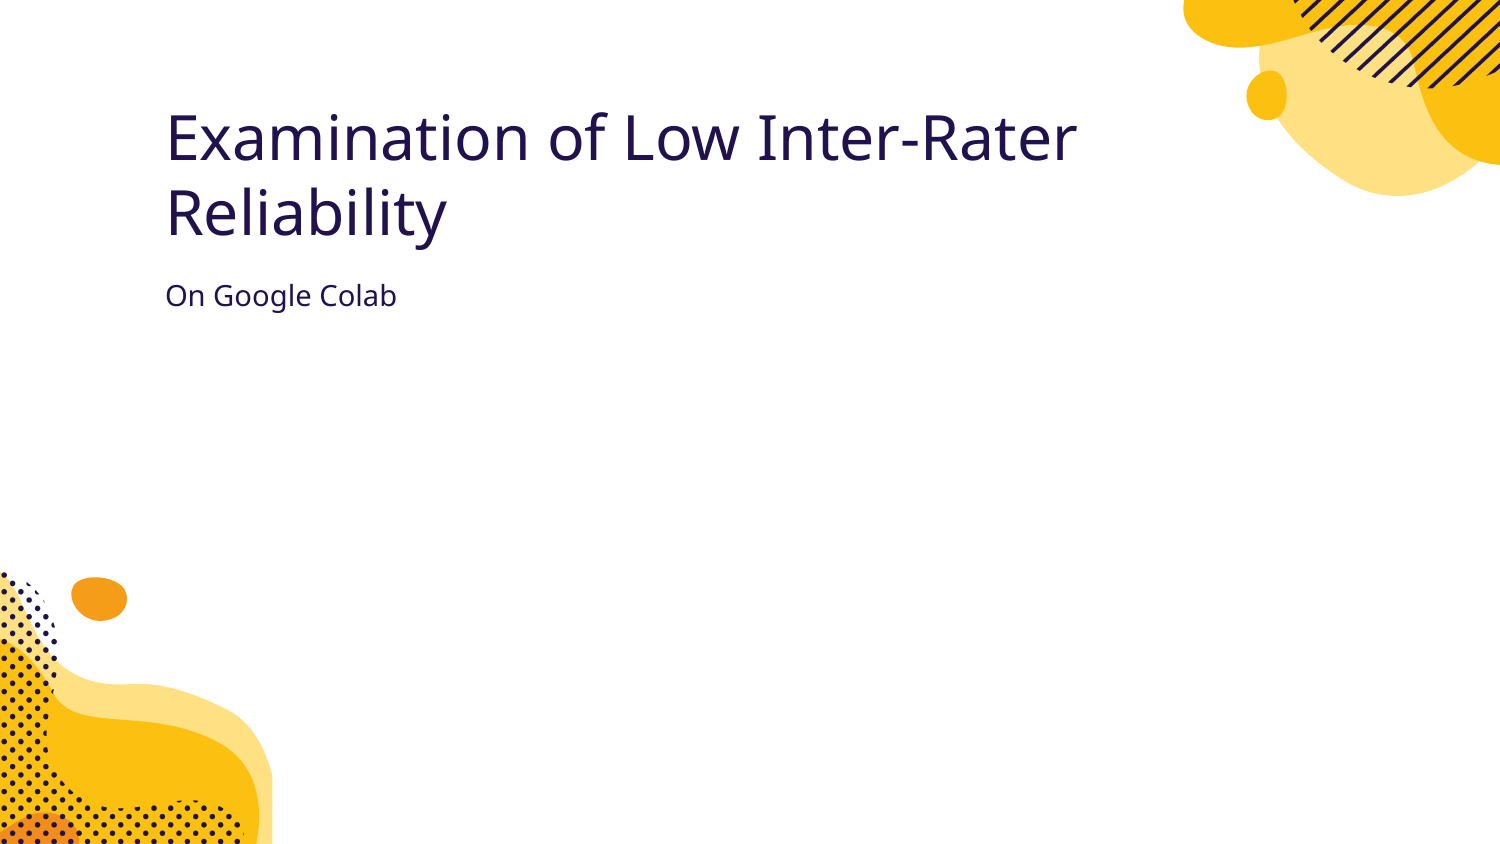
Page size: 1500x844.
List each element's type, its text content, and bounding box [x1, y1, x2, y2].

picture [0, 561, 514, 844]
picture [1005, 0, 1500, 262]
title Examination of Low Inter-Rater Reliability [150, 83, 1350, 174]
text_box On Google Colab [150, 262, 1096, 373]
